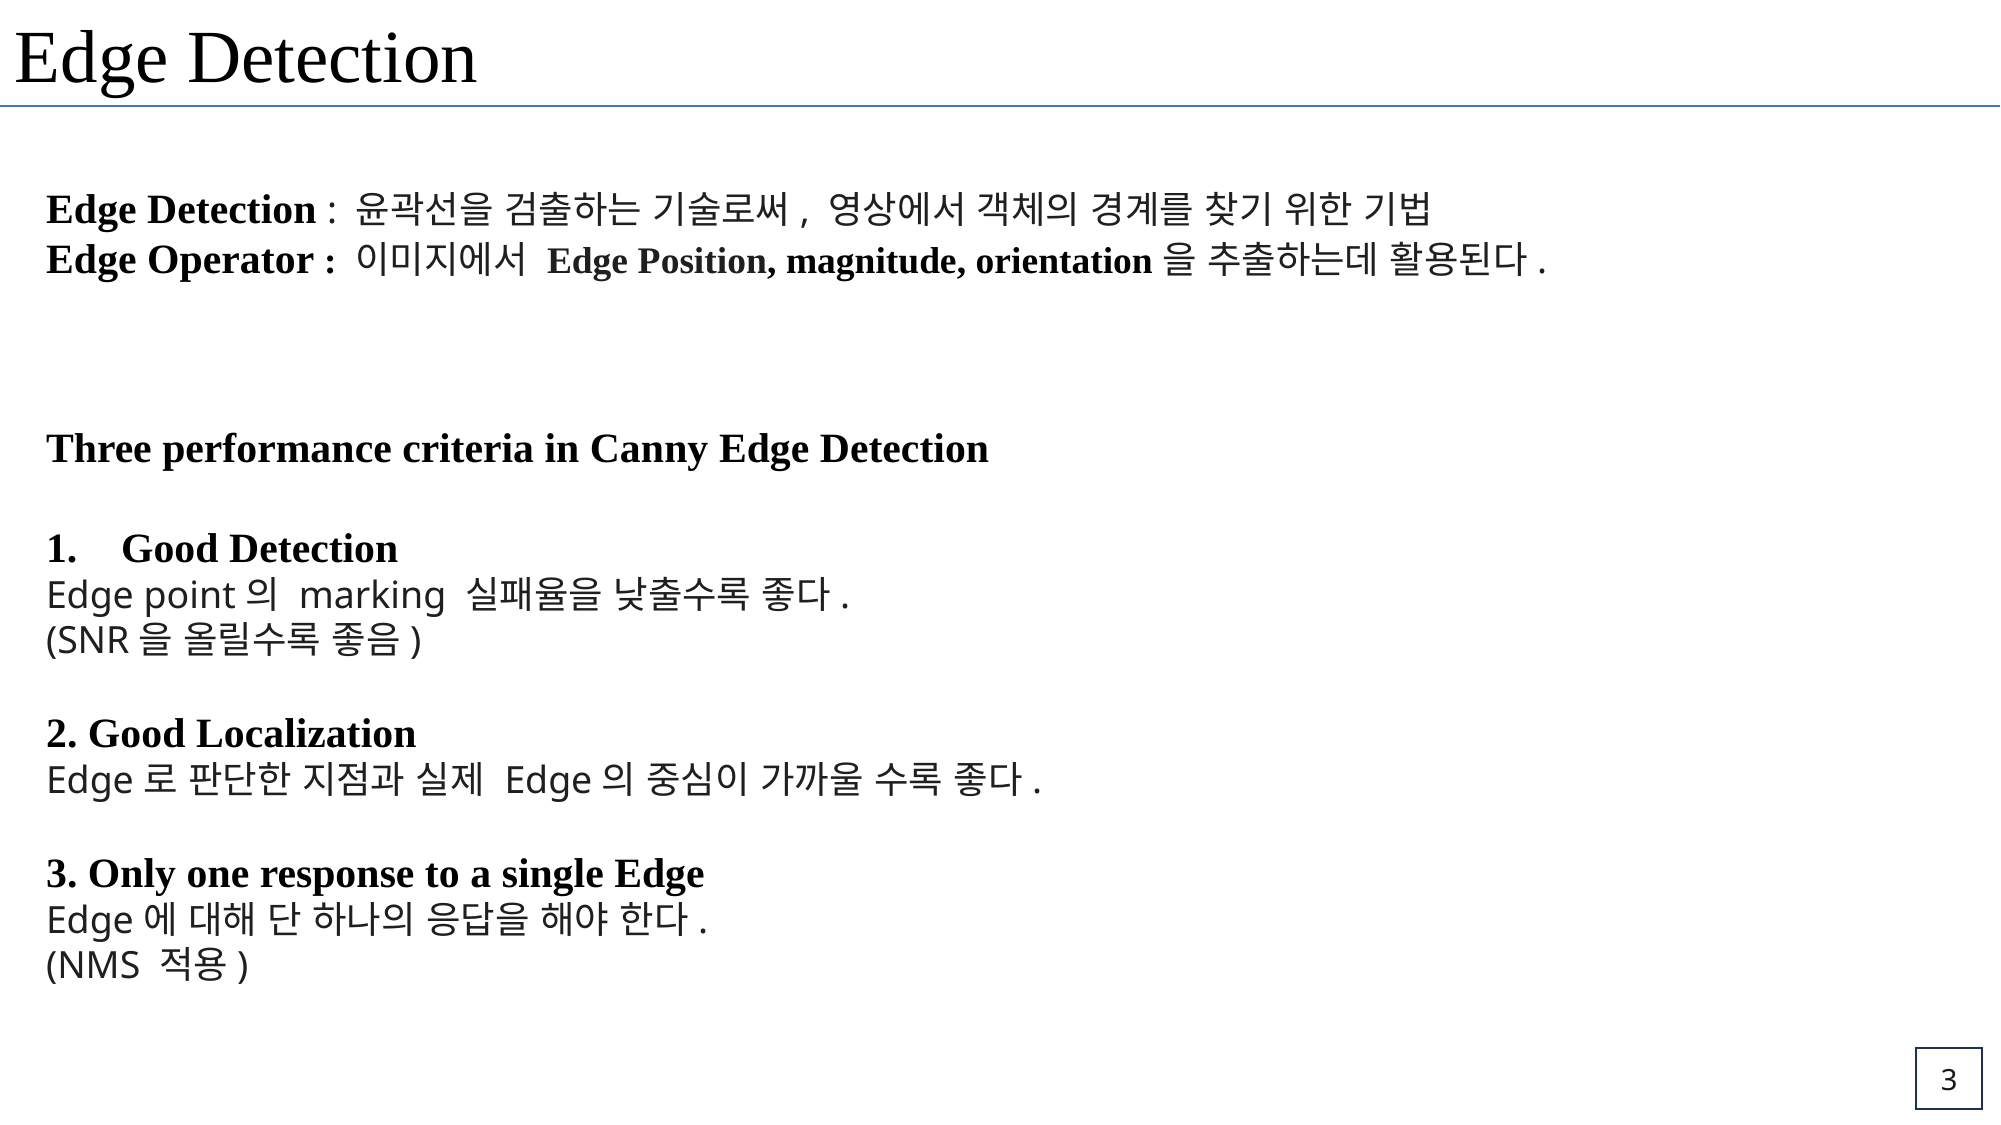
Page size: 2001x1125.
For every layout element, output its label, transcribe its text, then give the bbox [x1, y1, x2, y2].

text_box 3 [1915, 1047, 1983, 1110]
text_box Edge Detection : 윤곽선을 검출하는 기술로써, 영상에서 객체의 경계를 찾기 위한 기법 Edge Operator : 이미지에서 Edge Position, magnitude, orientation을 추출하는데 활용된다. [31, 174, 1587, 290]
text_box Three performance criteria in Canny Edge Detection Good Detection Edge point의 marking 실패율을 낮출수록 좋다. (SNR을 올릴수록 좋음) 2. Good Localization Edge로 판단한 지점과 실제 Edge의 중심이 가까울 수록 좋다. 3. Only one response to a single Edge Edge에 대해 단 하나의 응답을 해야 한다. (NMS 적용) [31, 313, 1790, 994]
text_box Edge Detection [0, 0, 1131, 105]
